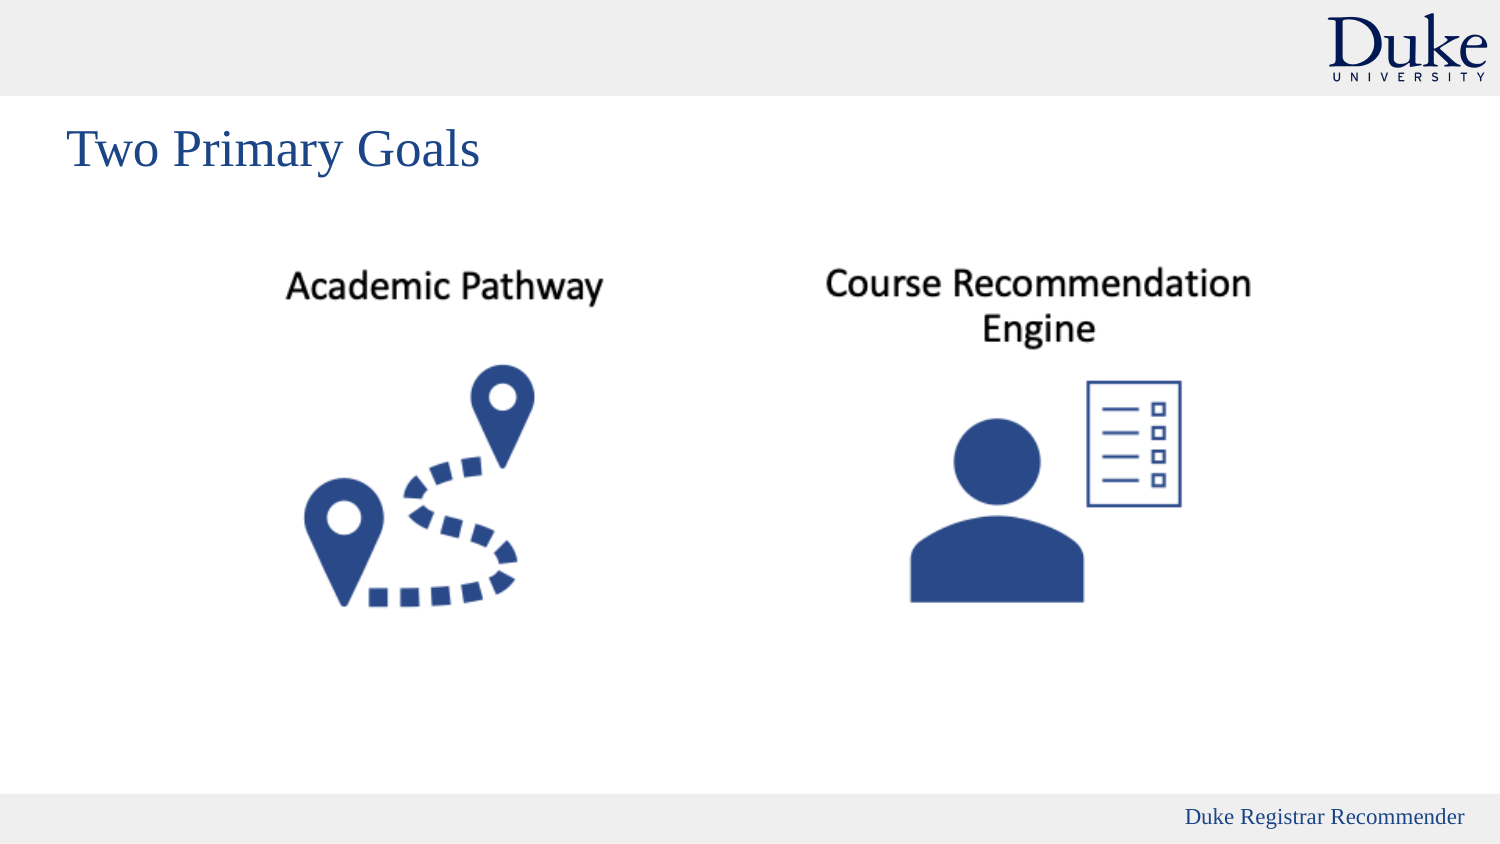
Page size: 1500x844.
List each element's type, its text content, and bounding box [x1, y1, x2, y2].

picture [260, 243, 620, 635]
title Two Primary Goals [51, 106, 1449, 192]
picture [804, 244, 1276, 629]
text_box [0, 793, 1500, 844]
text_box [0, 0, 1500, 97]
